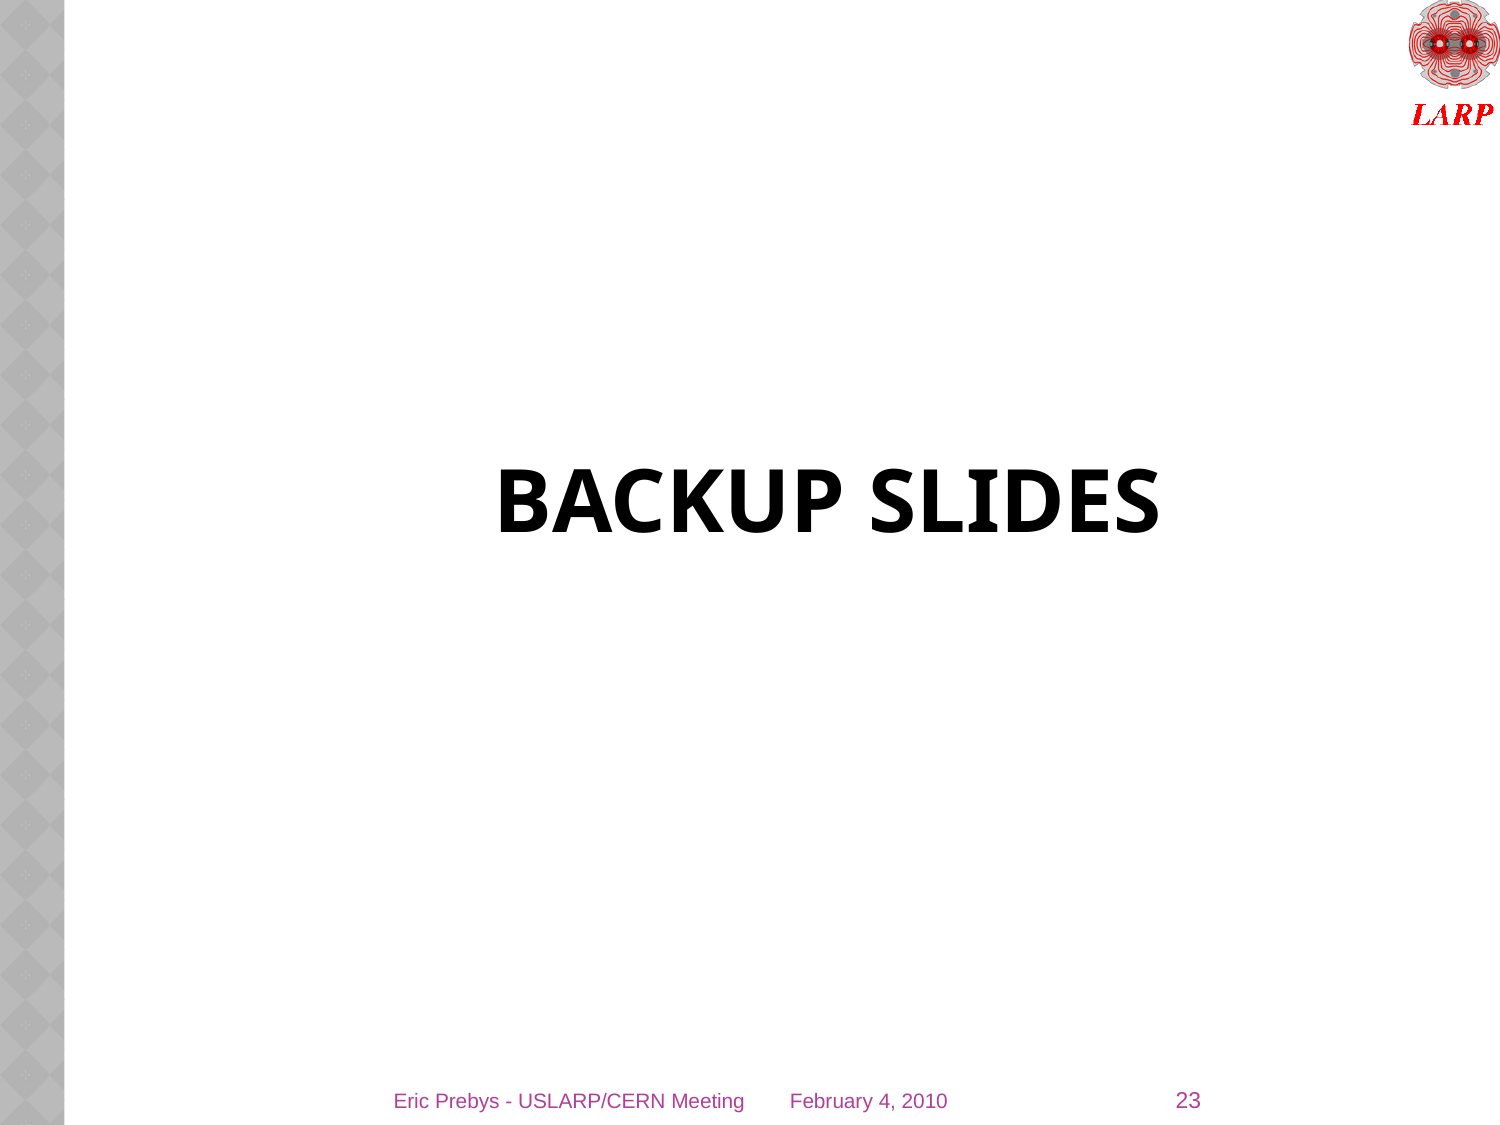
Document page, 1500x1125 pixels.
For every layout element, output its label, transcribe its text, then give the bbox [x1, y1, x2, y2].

slide_number 23 [1104, 1075, 1202, 1113]
footer Eric Prebys - USLARP/CERN Meeting [284, 1075, 760, 1113]
picture [1406, 0, 1500, 125]
title Backup SLIDES [143, 444, 1170, 668]
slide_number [774, 1075, 1104, 1113]
